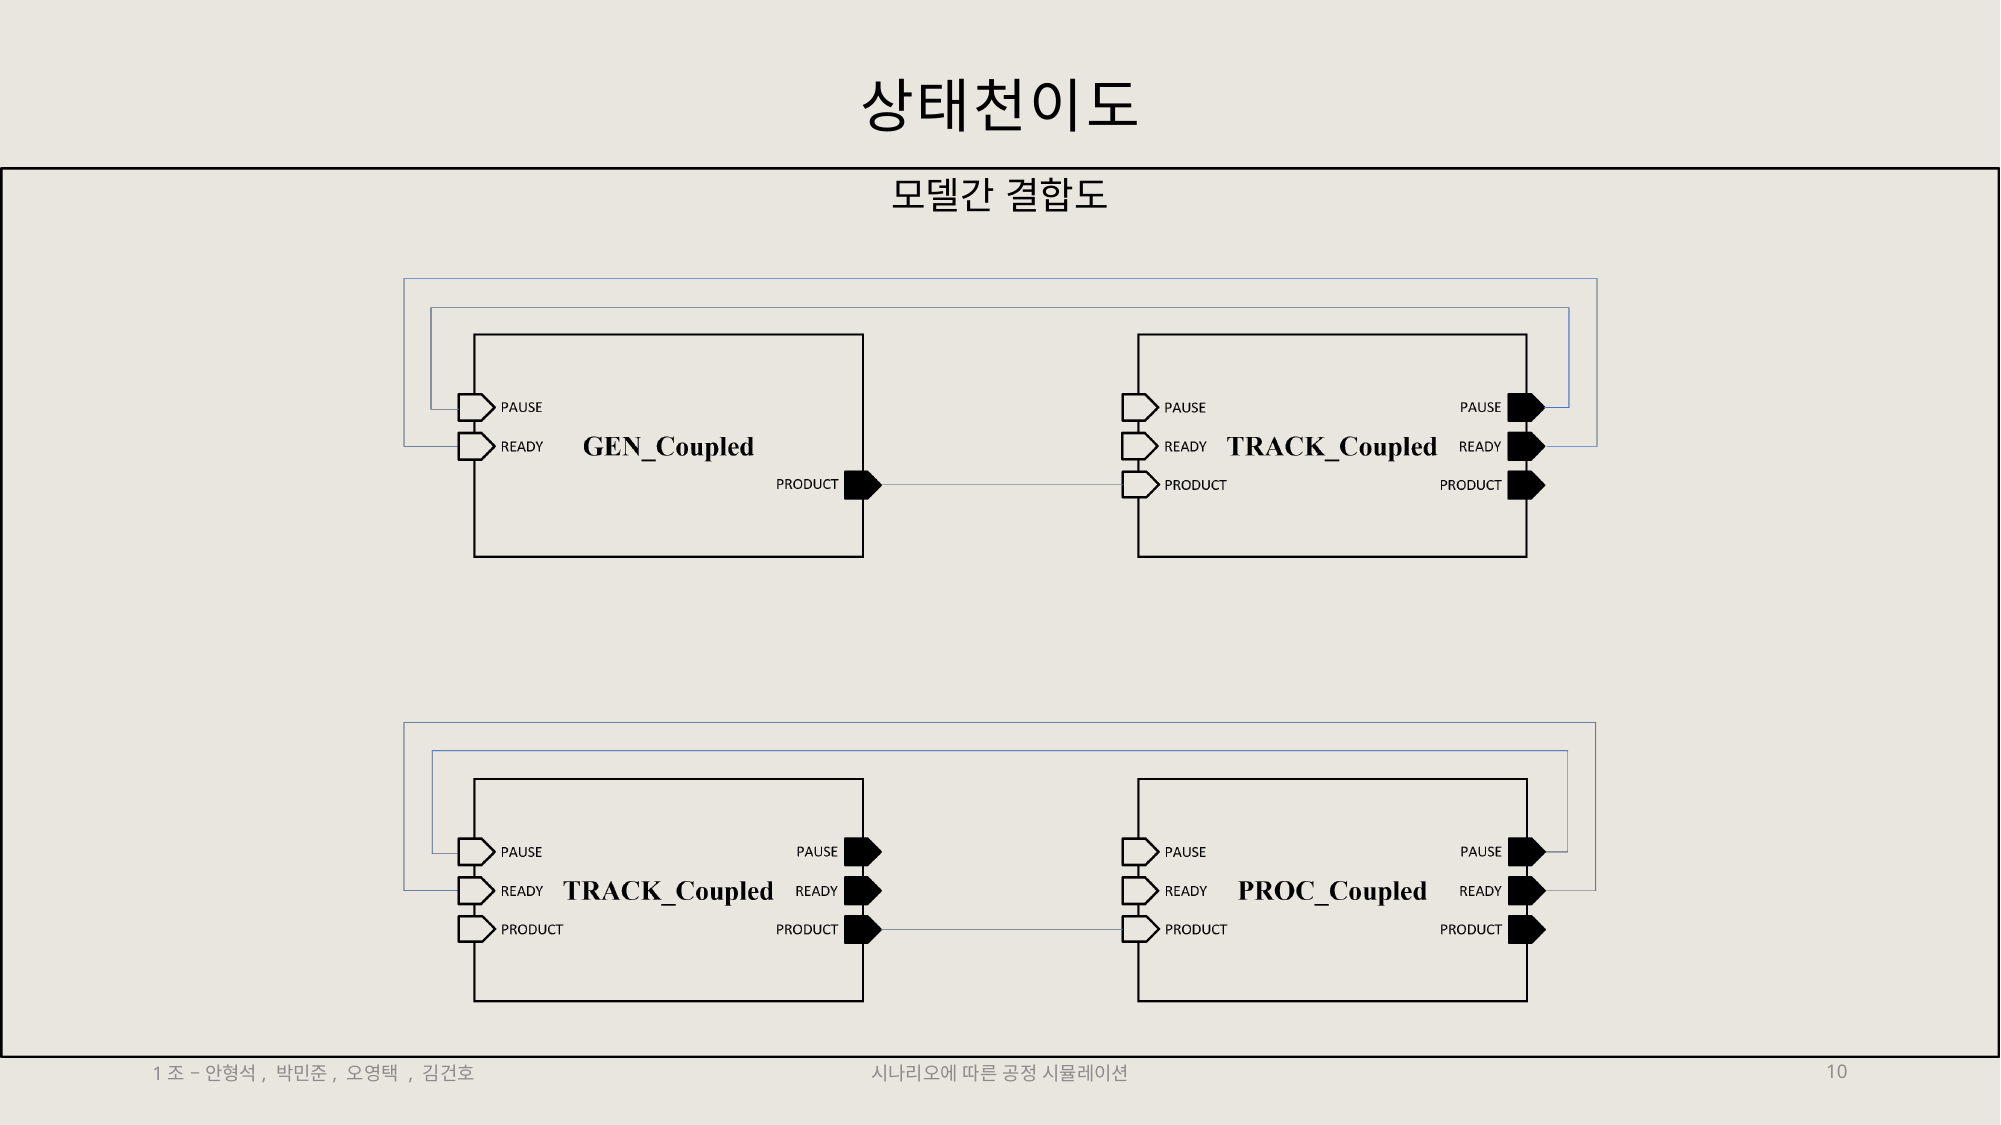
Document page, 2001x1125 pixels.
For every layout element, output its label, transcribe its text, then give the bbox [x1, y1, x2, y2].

slide_number 10 [1412, 1059, 1863, 1103]
title 상태천이도 [137, 0, 1863, 167]
picture [0, 167, 2000, 1059]
slide_number 1조 – 안형석, 박민준, 오영택 , 김건호 [137, 1059, 588, 1103]
footer 시나리오에 따른 공정 시뮬레이션 [662, 1059, 1338, 1103]
